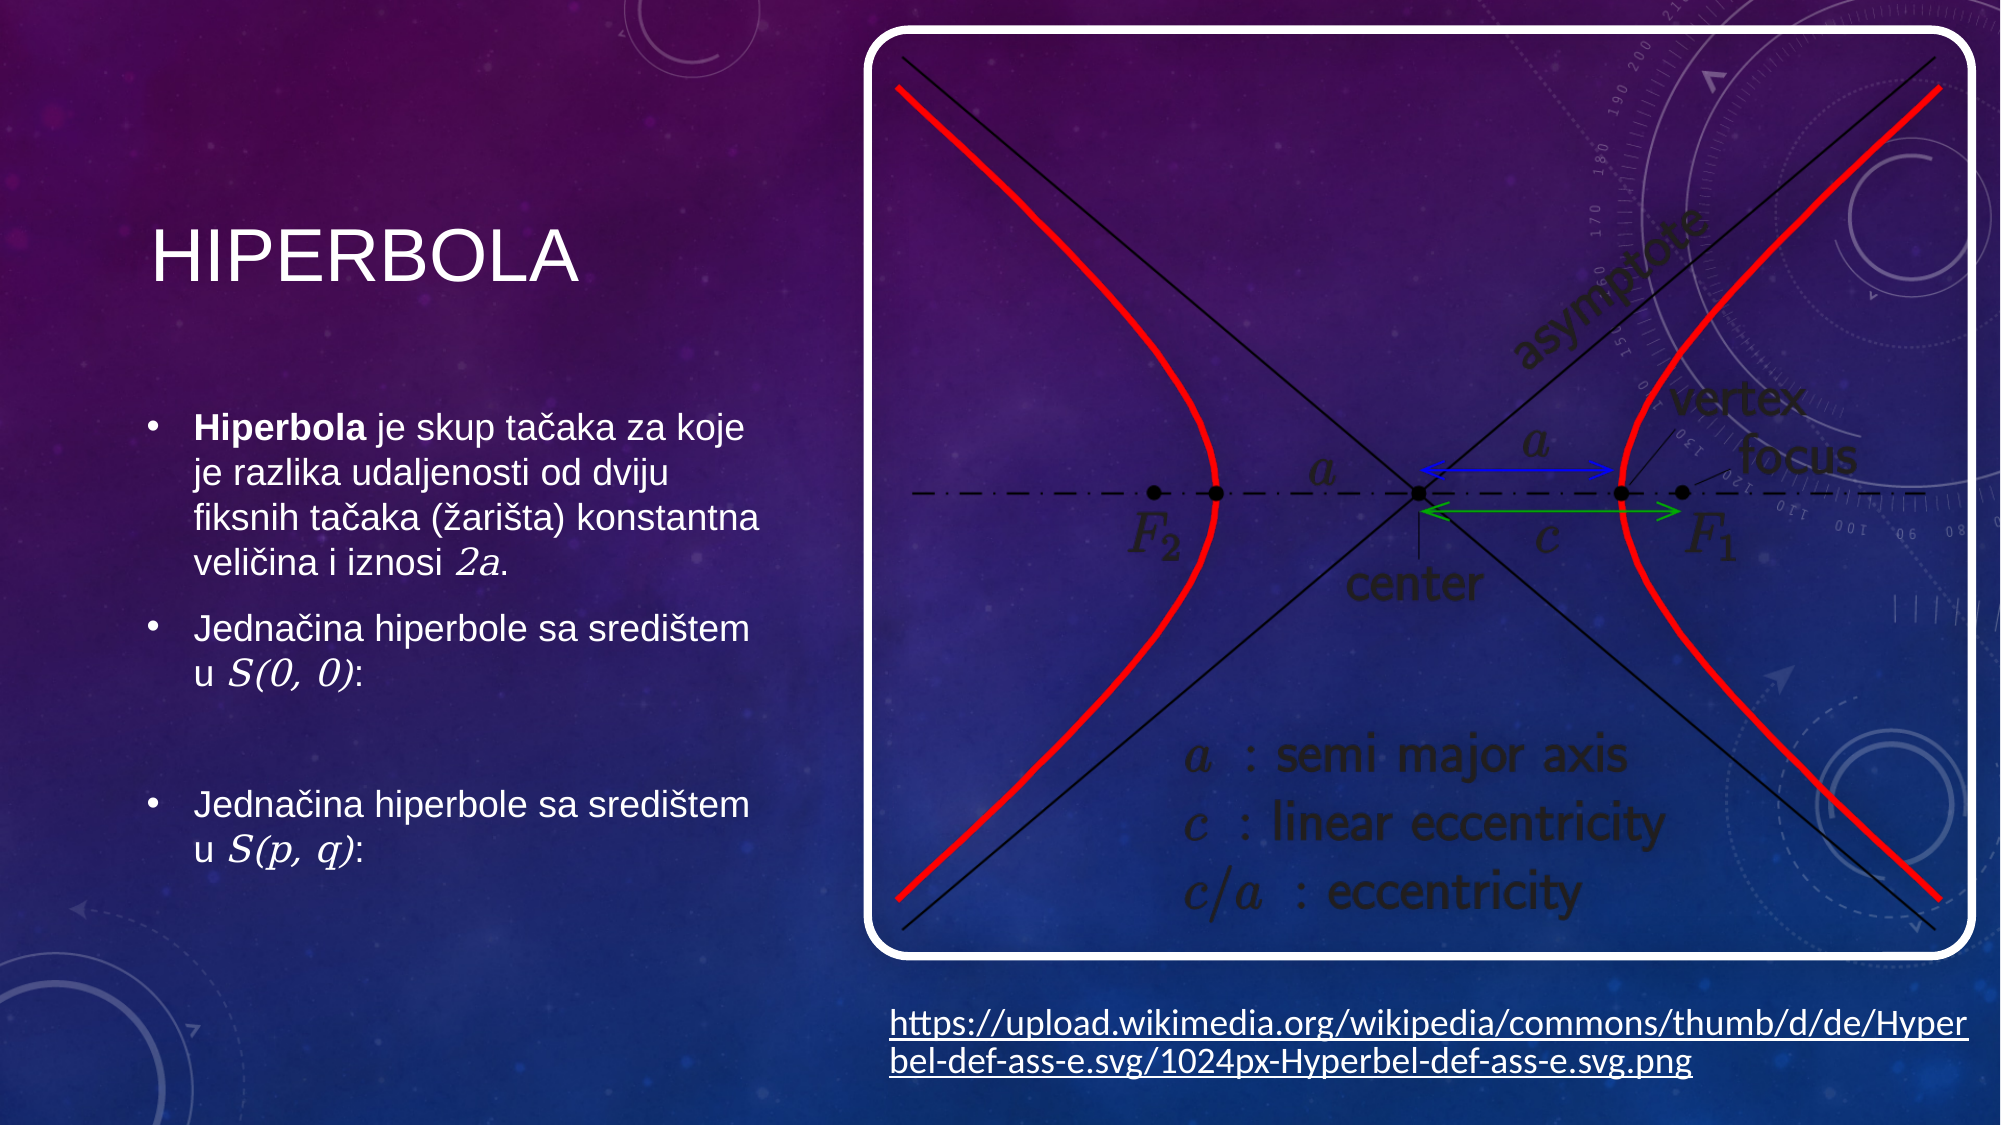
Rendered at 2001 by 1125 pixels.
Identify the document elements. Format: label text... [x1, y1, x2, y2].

title hiperbola [135, 132, 789, 371]
picture [0, 0, 2001, 1125]
text_box https://upload.wikimedia.org/wikipedia/commons/thumb/d/de/Hyperbel-def-ass-e.svg/1024px-Hyperbel-def-ass-e.svg.png [874, 990, 1984, 1096]
